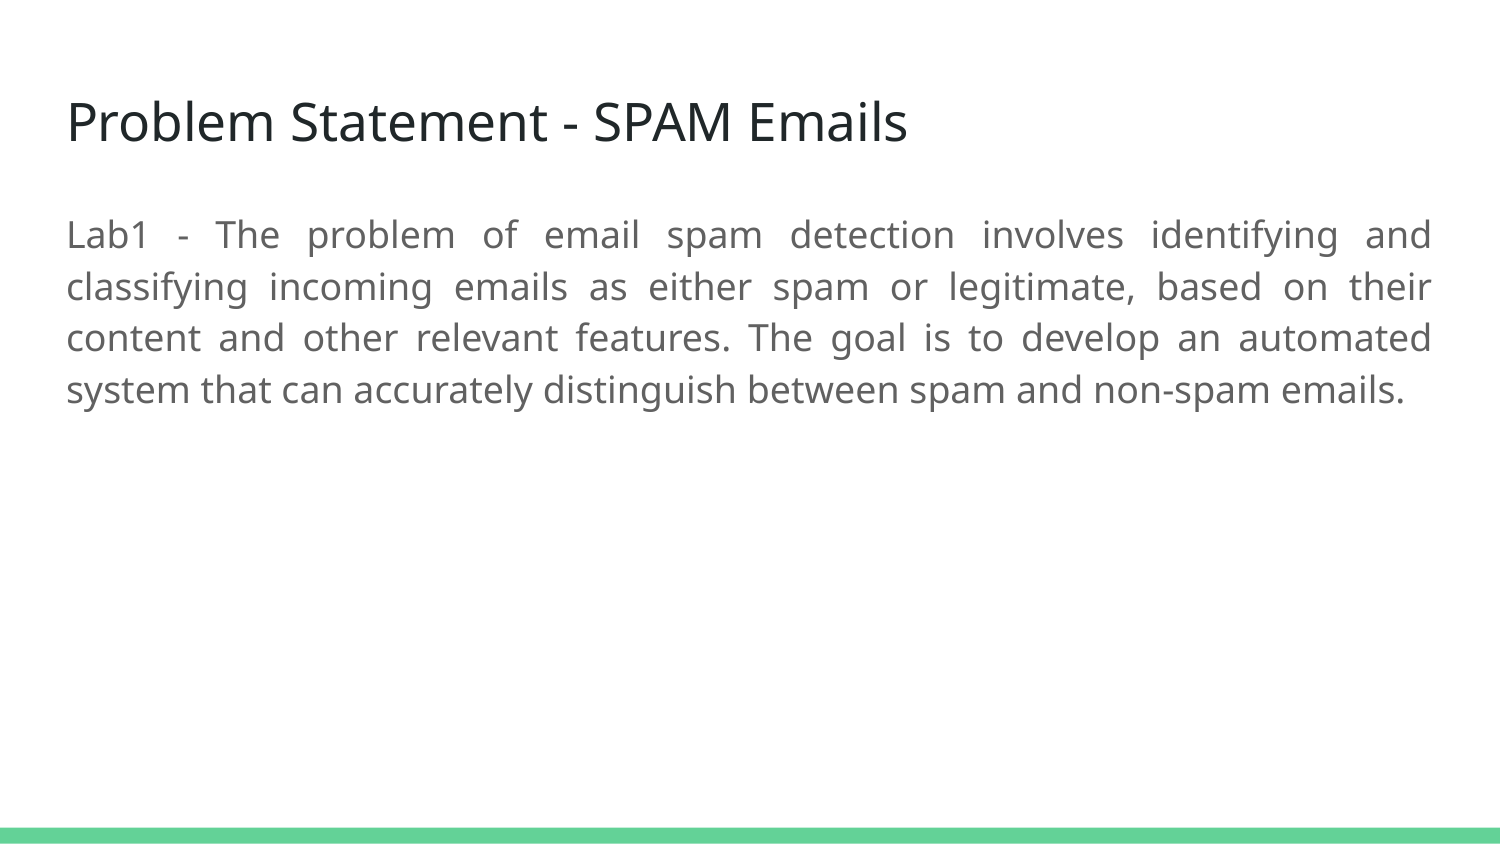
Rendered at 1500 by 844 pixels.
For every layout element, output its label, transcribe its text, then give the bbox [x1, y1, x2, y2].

title Problem Statement - SPAM Emails [51, 72, 1449, 167]
list Lab1 - The problem of email spam detection involves identifying and classifying incoming emails as either spam or legitimate, based on their content and other relevant features. The goal is to develop an automated system that can accurately distinguish between spam and non-spam emails. [51, 189, 1449, 750]
